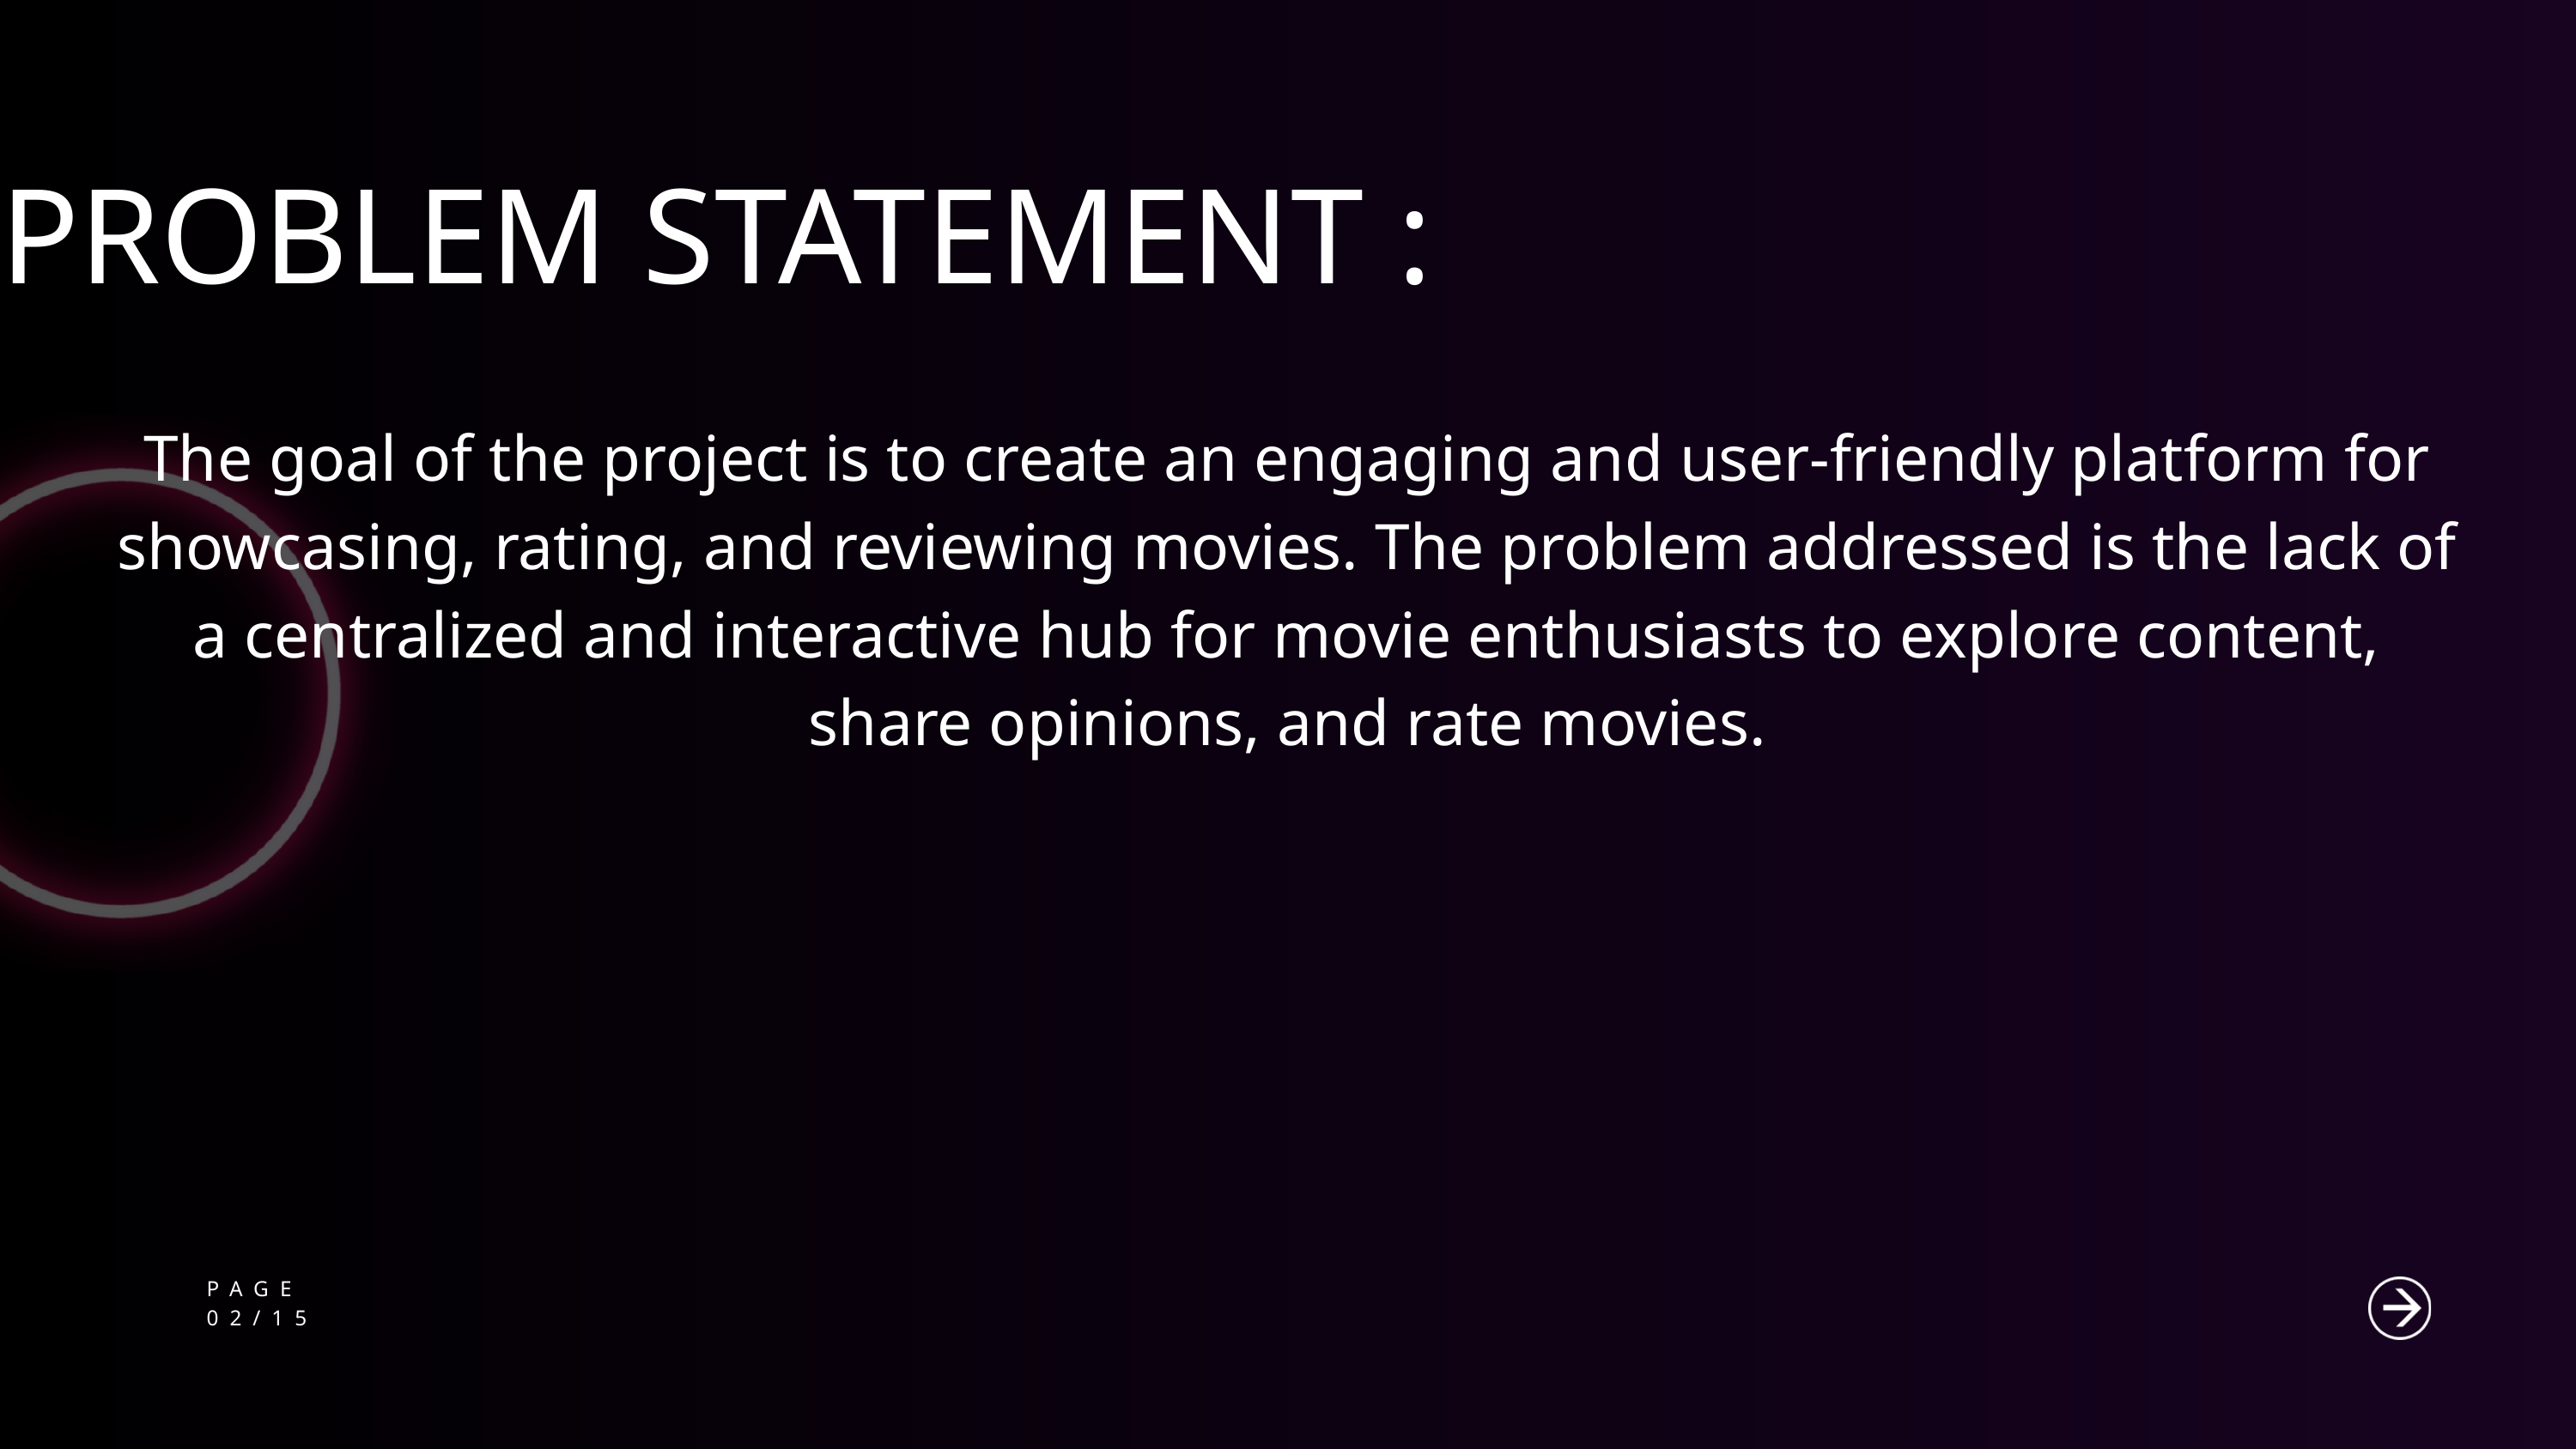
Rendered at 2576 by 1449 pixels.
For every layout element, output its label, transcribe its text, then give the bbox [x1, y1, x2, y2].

text_box The goal of the project is to create an engaging and user-friendly platform for showcasing, rating, and reviewing movies. The problem addressed is the lack of a centralized and interactive hub for movie enthusiasts to explore content, share opinions, and rate movies. [112, 405, 2464, 846]
text_box PAGE 02/15 [206, 1271, 393, 1331]
text_box PROBLEM STATEMENT : [0, 125, 1942, 310]
text_box [0, 415, 393, 971]
text_box [2368, 1276, 2432, 1340]
